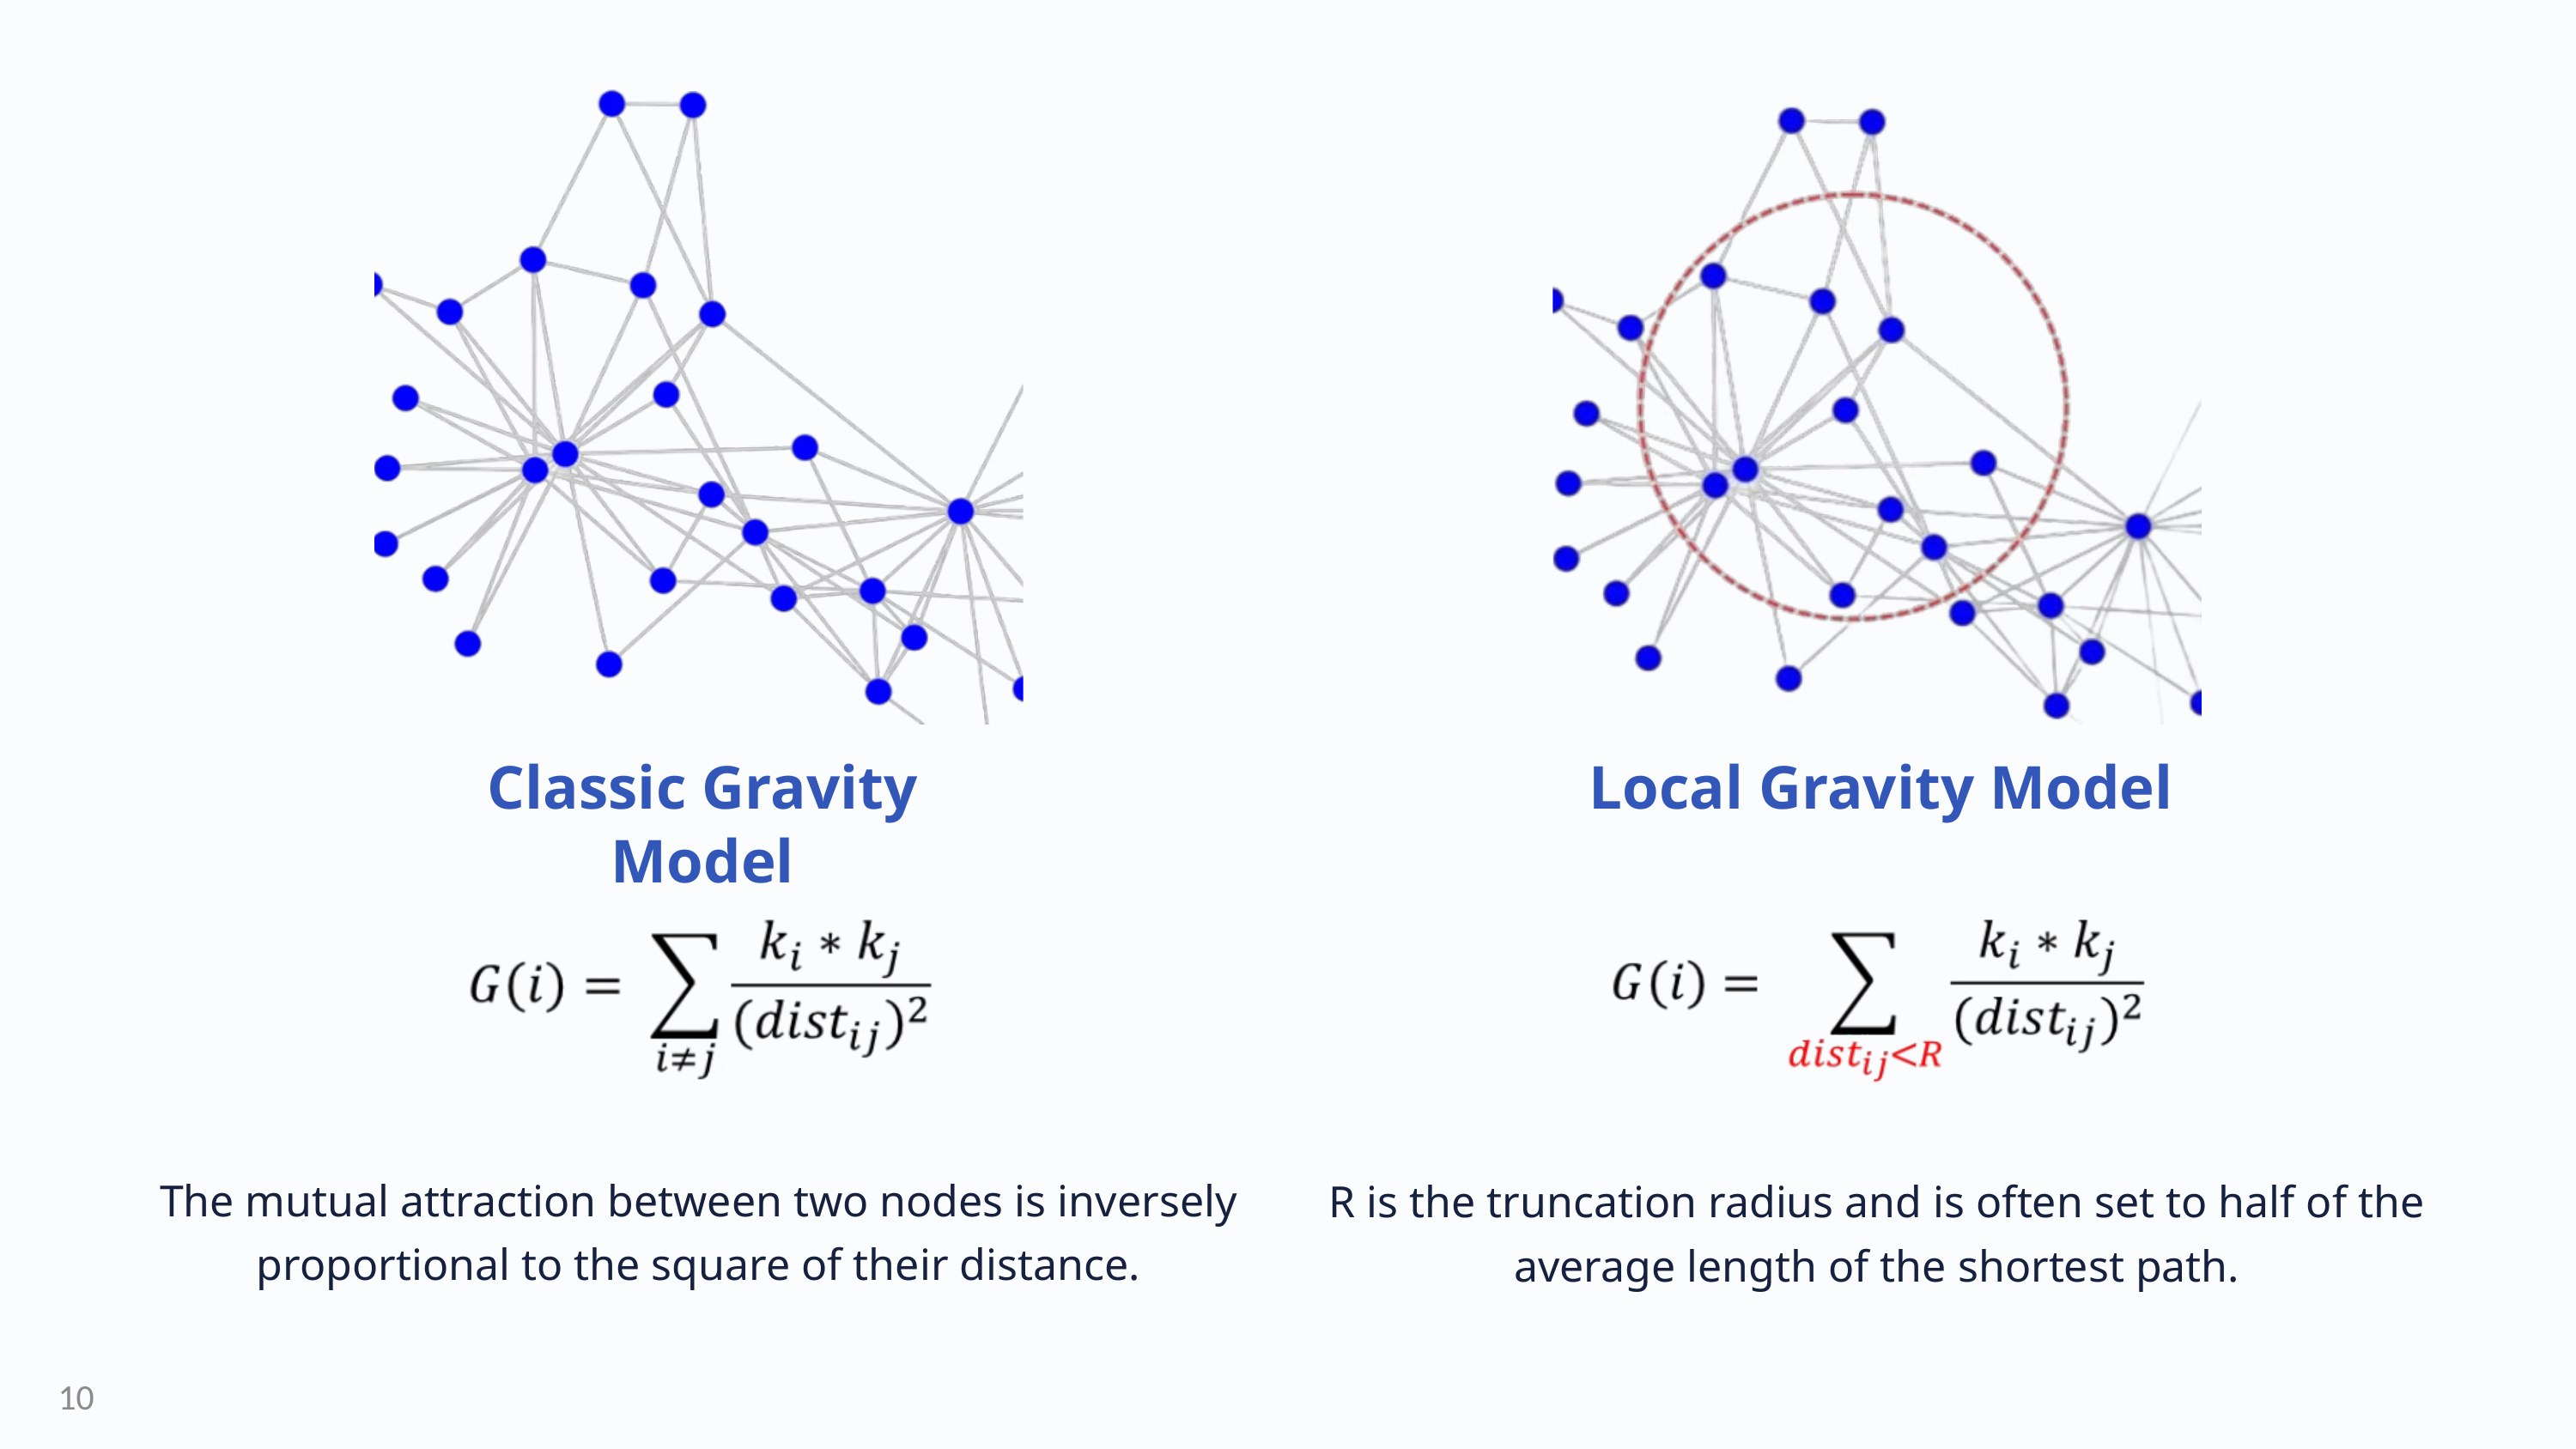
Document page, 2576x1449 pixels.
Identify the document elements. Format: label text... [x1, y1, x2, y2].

text_box Local Gravity Model [1581, 747, 2181, 822]
text_box [1601, 913, 2153, 1082]
slide_number 10 [43, 1367, 107, 1423]
text_box Classic Gravity Model [395, 747, 1011, 895]
text_box R is the truncation radius and is often set to half of the average length of the shortest path. [1317, 1162, 2437, 1291]
text_box [459, 913, 939, 1081]
text_box [1552, 76, 2202, 724]
text_box [374, 76, 1024, 724]
text_box The mutual attraction between two nodes is inversely proportional to the square of their distance. [139, 1161, 1259, 1289]
